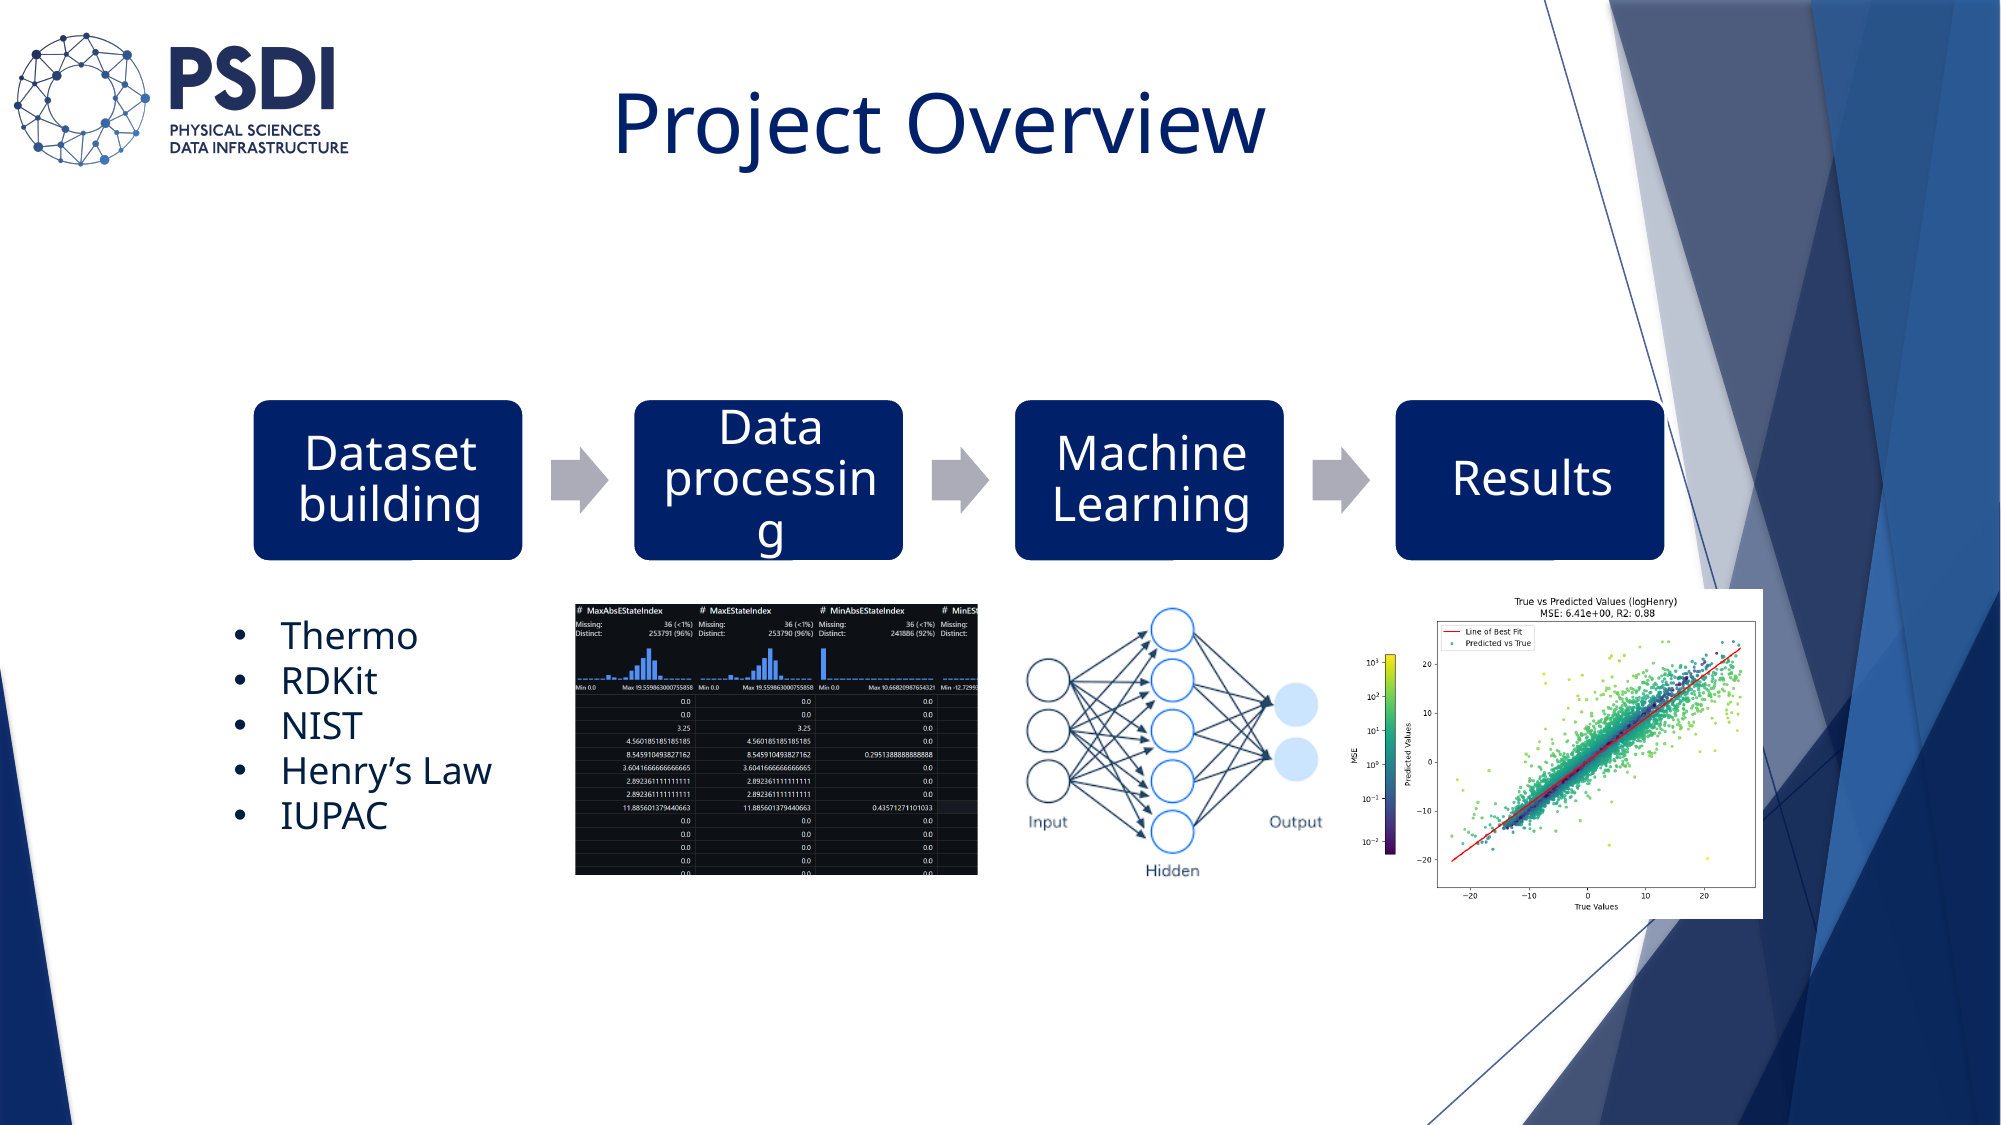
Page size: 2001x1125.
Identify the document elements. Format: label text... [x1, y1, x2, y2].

title Project Overview [357, 62, 1522, 211]
picture [574, 603, 979, 875]
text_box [250, 325, 1668, 635]
text_box Thermo RDKit NIST Henry’s Law IUPAC [218, 604, 562, 844]
picture [1021, 588, 1764, 920]
picture [12, 32, 350, 167]
